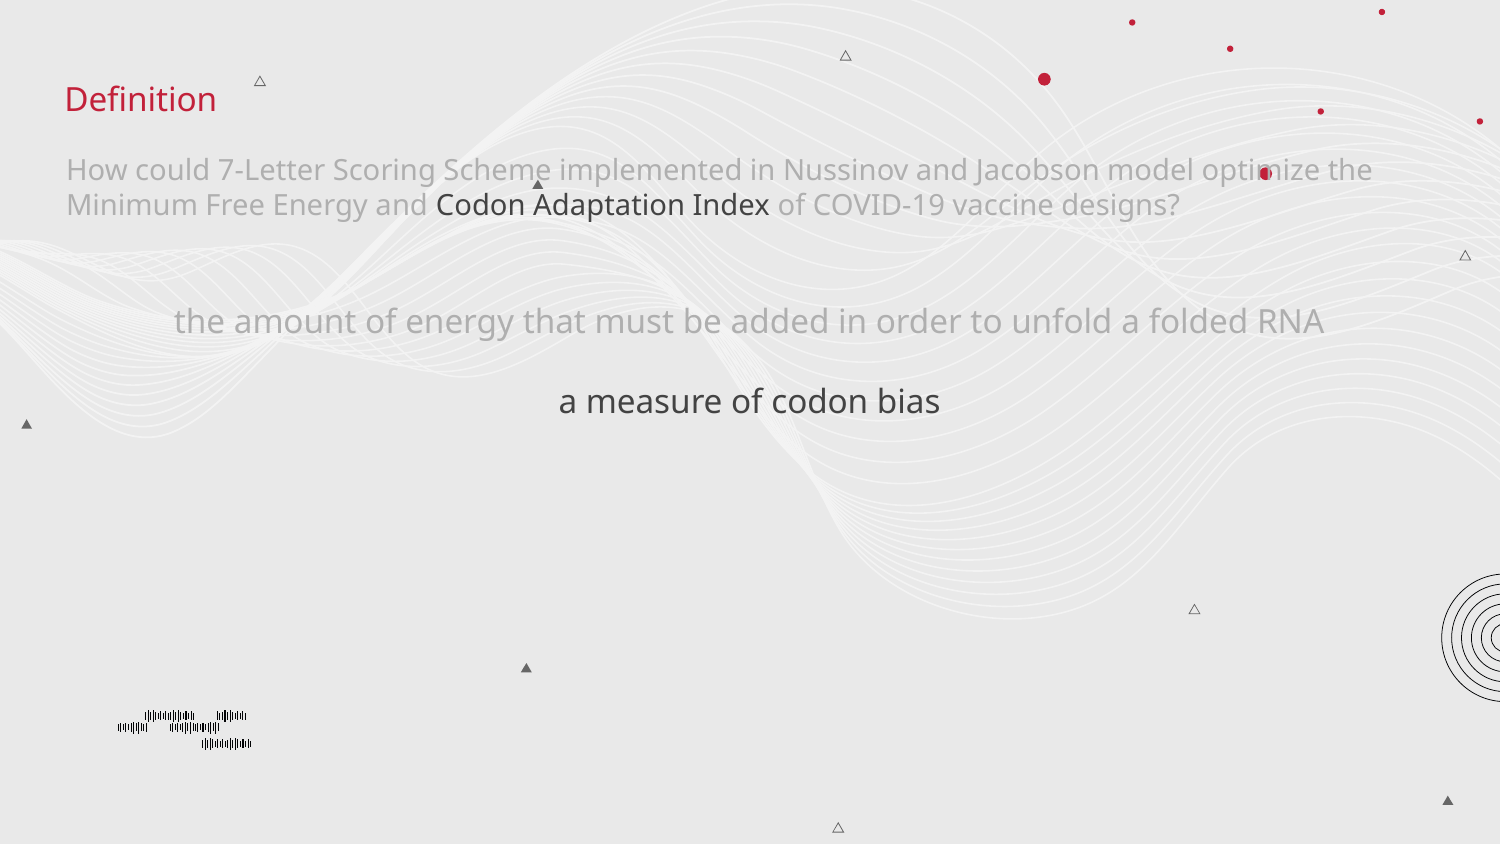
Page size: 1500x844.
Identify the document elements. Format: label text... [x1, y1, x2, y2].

text_box How could 7-Letter Scoring Scheme implemented in Nussinov and Jacobson model optimize the Minimum Free Energy and Codon Adaptation Index of COVID-19 vaccine designs? [51, 143, 1449, 229]
title Definition [64, 43, 981, 143]
text_box the amount of energy that must be added in order to unfold a folded RNA a measure of codon bias [51, 293, 1449, 428]
